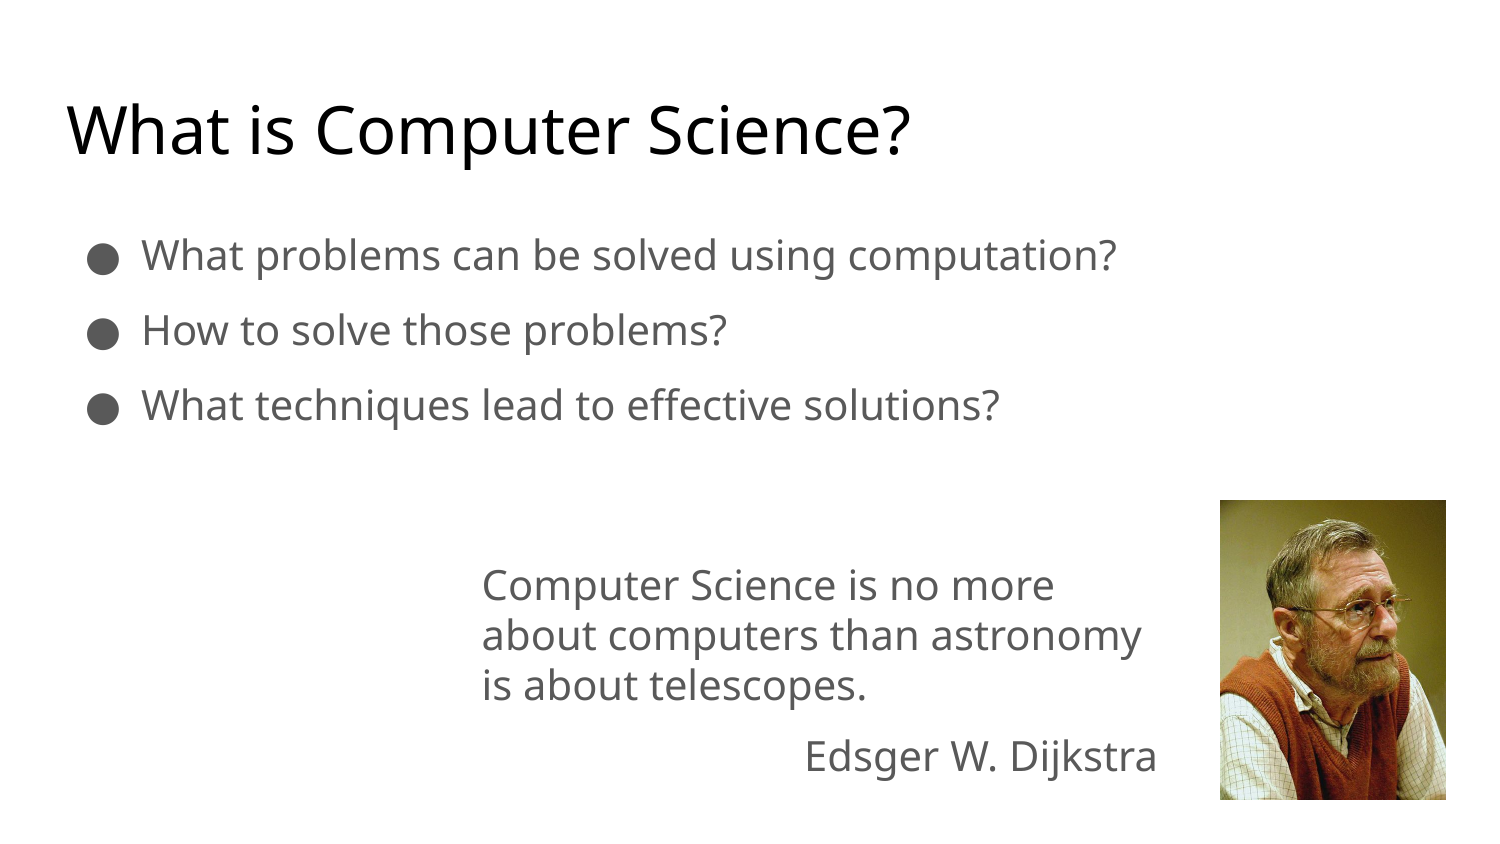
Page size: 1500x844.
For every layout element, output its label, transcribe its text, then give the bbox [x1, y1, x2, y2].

picture [1220, 499, 1446, 800]
text_box Computer Science is no more about computers than astronomy is about telescopes. Edsger W. Dijkstra [466, 551, 1183, 787]
title What is Computer Science? [51, 72, 1449, 167]
list What problems can be solved using computation? How to solve those problems? What techniques lead to effective solutions? [51, 189, 1449, 750]
